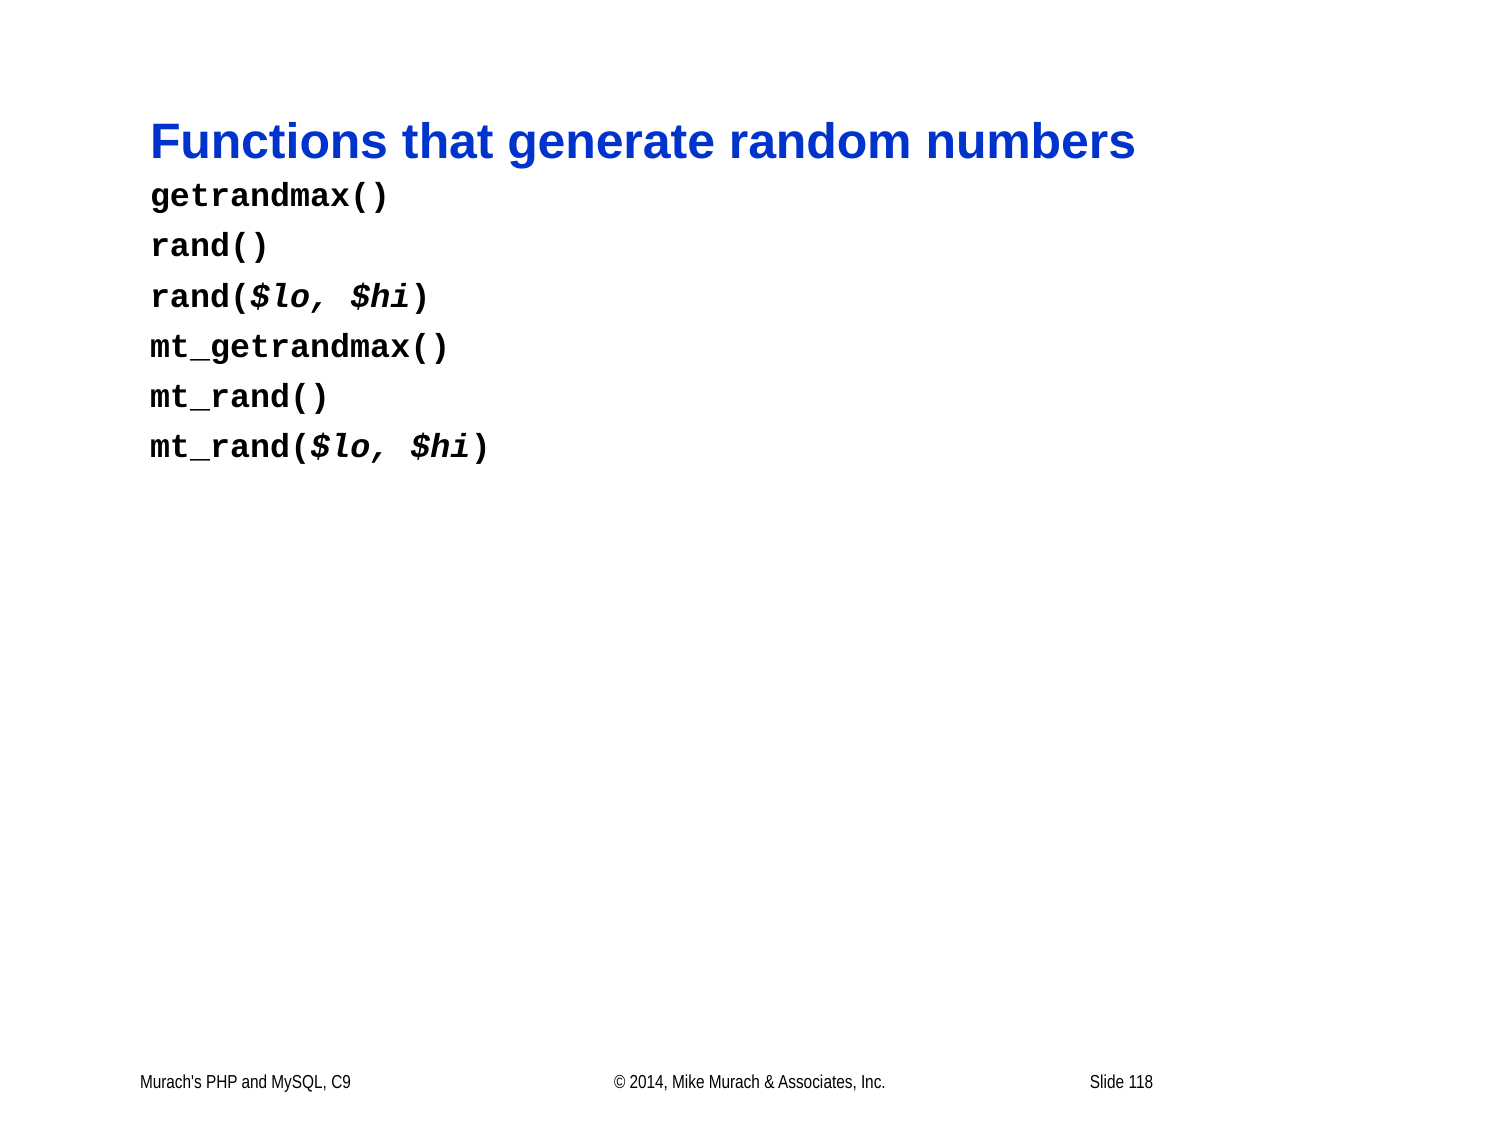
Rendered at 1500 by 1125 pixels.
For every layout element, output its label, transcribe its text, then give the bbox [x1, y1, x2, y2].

slide_number Murach's PHP and MySQL, C9 [125, 1025, 450, 1100]
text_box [149, 112, 1355, 239]
slide_number Slide 118 [1074, 1025, 1388, 1100]
footer © 2014, Mike Murach & Associates, Inc. [474, 1025, 1025, 1100]
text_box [149, 246, 1352, 551]
